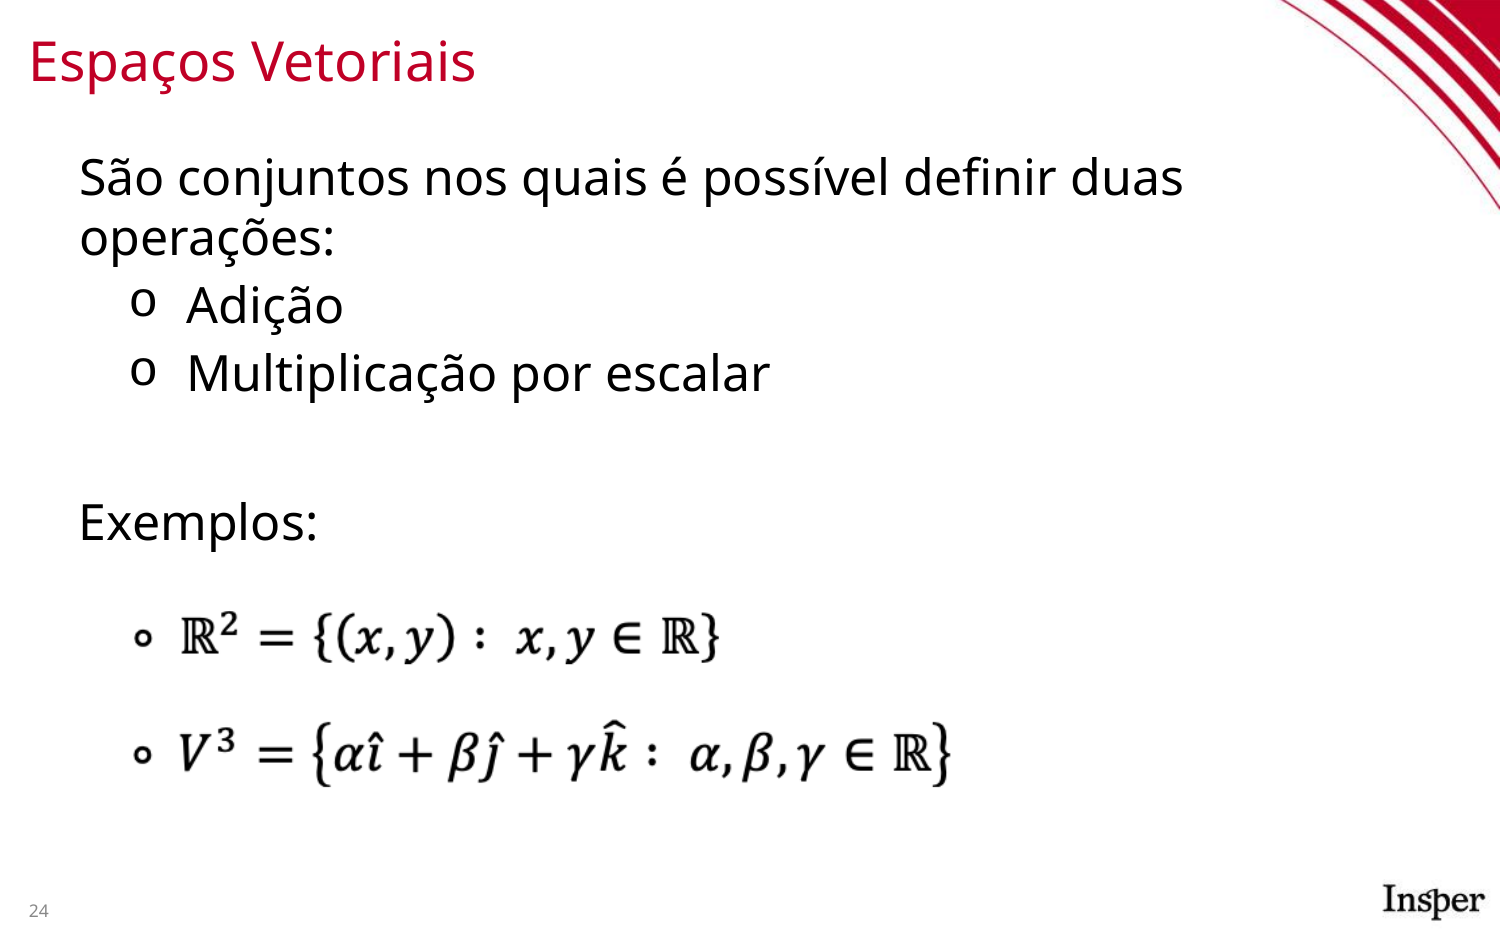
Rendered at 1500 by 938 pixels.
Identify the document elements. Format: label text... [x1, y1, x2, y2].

picture [95, 0, 1500, 938]
slide_number 24 [0, 887, 78, 938]
list São conjuntos nos quais é possível definir duas operações: Adição Multiplicação por escalar [64, 137, 1447, 447]
text_box Exemplos: [63, 482, 1447, 571]
title Espaços Vetoriais [13, 18, 1397, 104]
